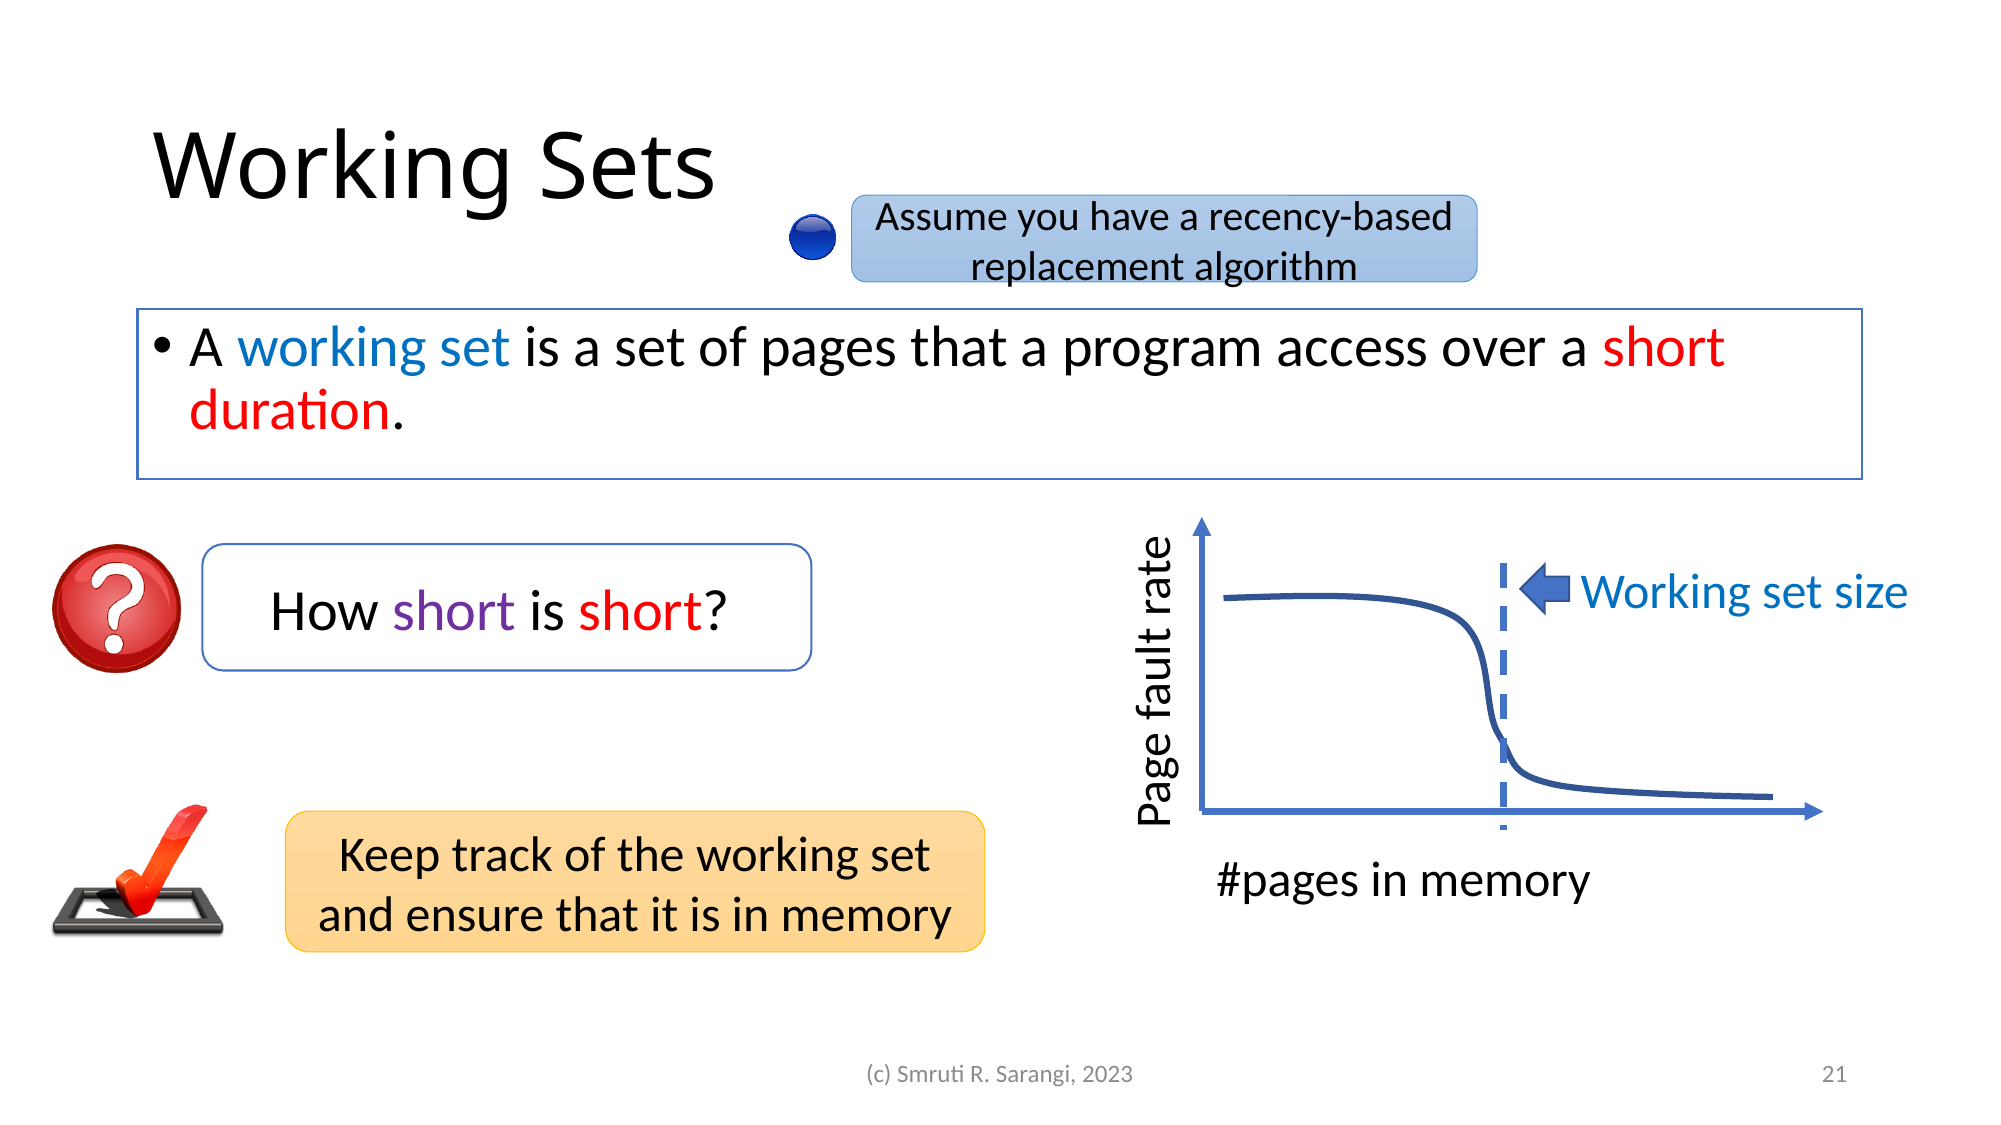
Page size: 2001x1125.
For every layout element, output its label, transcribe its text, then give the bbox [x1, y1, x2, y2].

text_box [1504, 700, 1773, 798]
text_box [1518, 561, 1571, 616]
text_box [1223, 594, 1503, 739]
text_box #pages in memory [1201, 839, 1694, 914]
title Working Sets [137, 59, 1863, 278]
text_box Page fault rate [1112, 514, 1188, 844]
text_box How short is short? [201, 543, 813, 672]
picture [52, 544, 181, 673]
text_box Keep track of the working set and ensure that it is in memory [284, 810, 986, 953]
text_box Working set size [1565, 551, 2000, 626]
text_box Assume you have a recency-based replacement algorithm [851, 194, 1478, 283]
footer (c) Smruti R. Sarangi, 2023 [662, 1042, 1338, 1103]
slide_number 21 [1412, 1042, 1863, 1103]
picture [32, 800, 243, 1013]
list A working set is a set of pages that a program access over a short duration. [136, 308, 1863, 480]
picture [789, 214, 836, 260]
